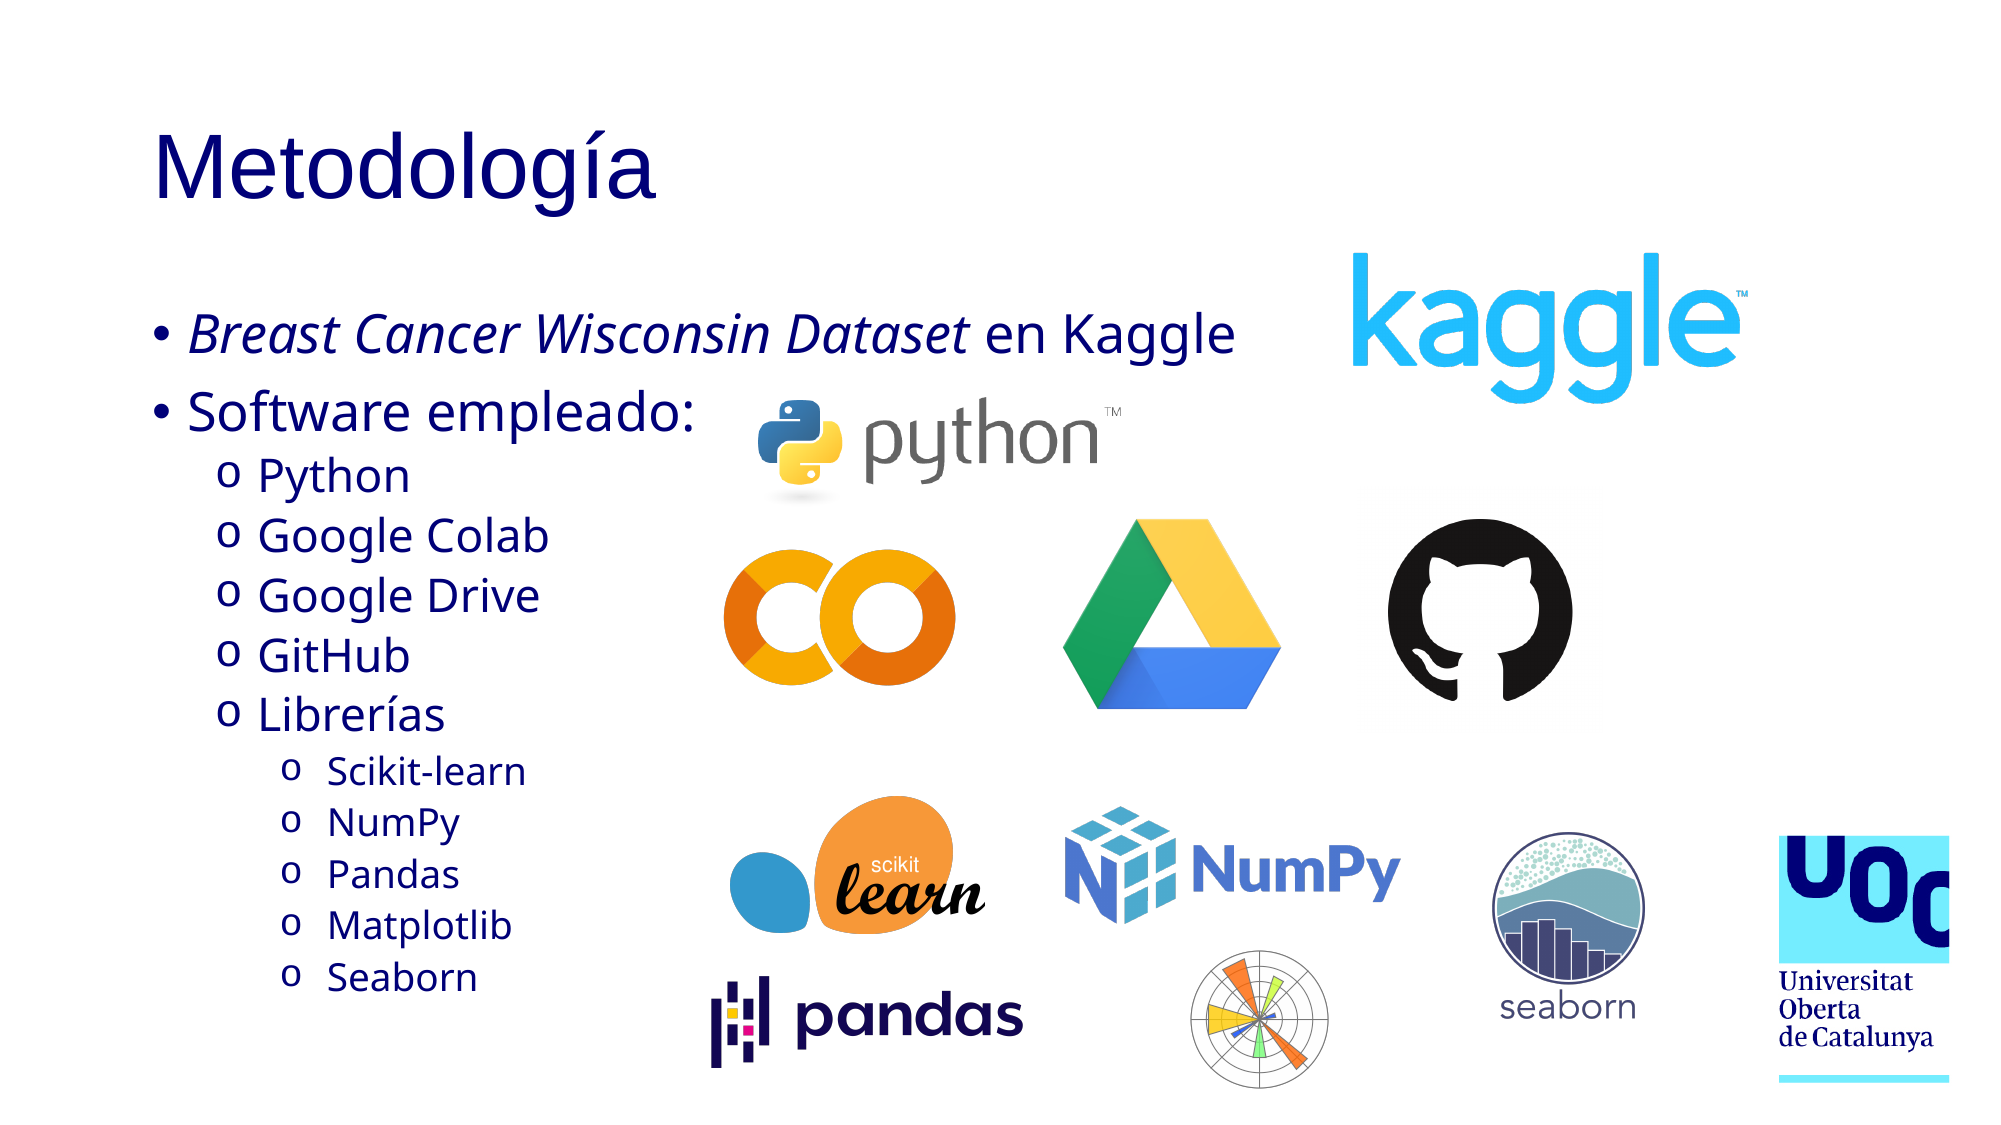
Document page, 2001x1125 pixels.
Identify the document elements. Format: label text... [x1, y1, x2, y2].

picture [1356, 486, 1603, 733]
picture [1479, 822, 1658, 1038]
picture [1320, 221, 1773, 427]
picture [696, 952, 1038, 1092]
picture [1042, 779, 1425, 1090]
picture [648, 374, 1287, 736]
title Metodología [137, 59, 1863, 278]
picture [730, 796, 986, 935]
list Breast Cancer Wisconsin Dataset en Kaggle Software empleado: Python Google Colab Google Drive GitHub Librerías Scikit-learn NumPy Pandas Matplotlib Seaborn [137, 299, 1863, 1014]
picture [1771, 826, 1957, 1092]
